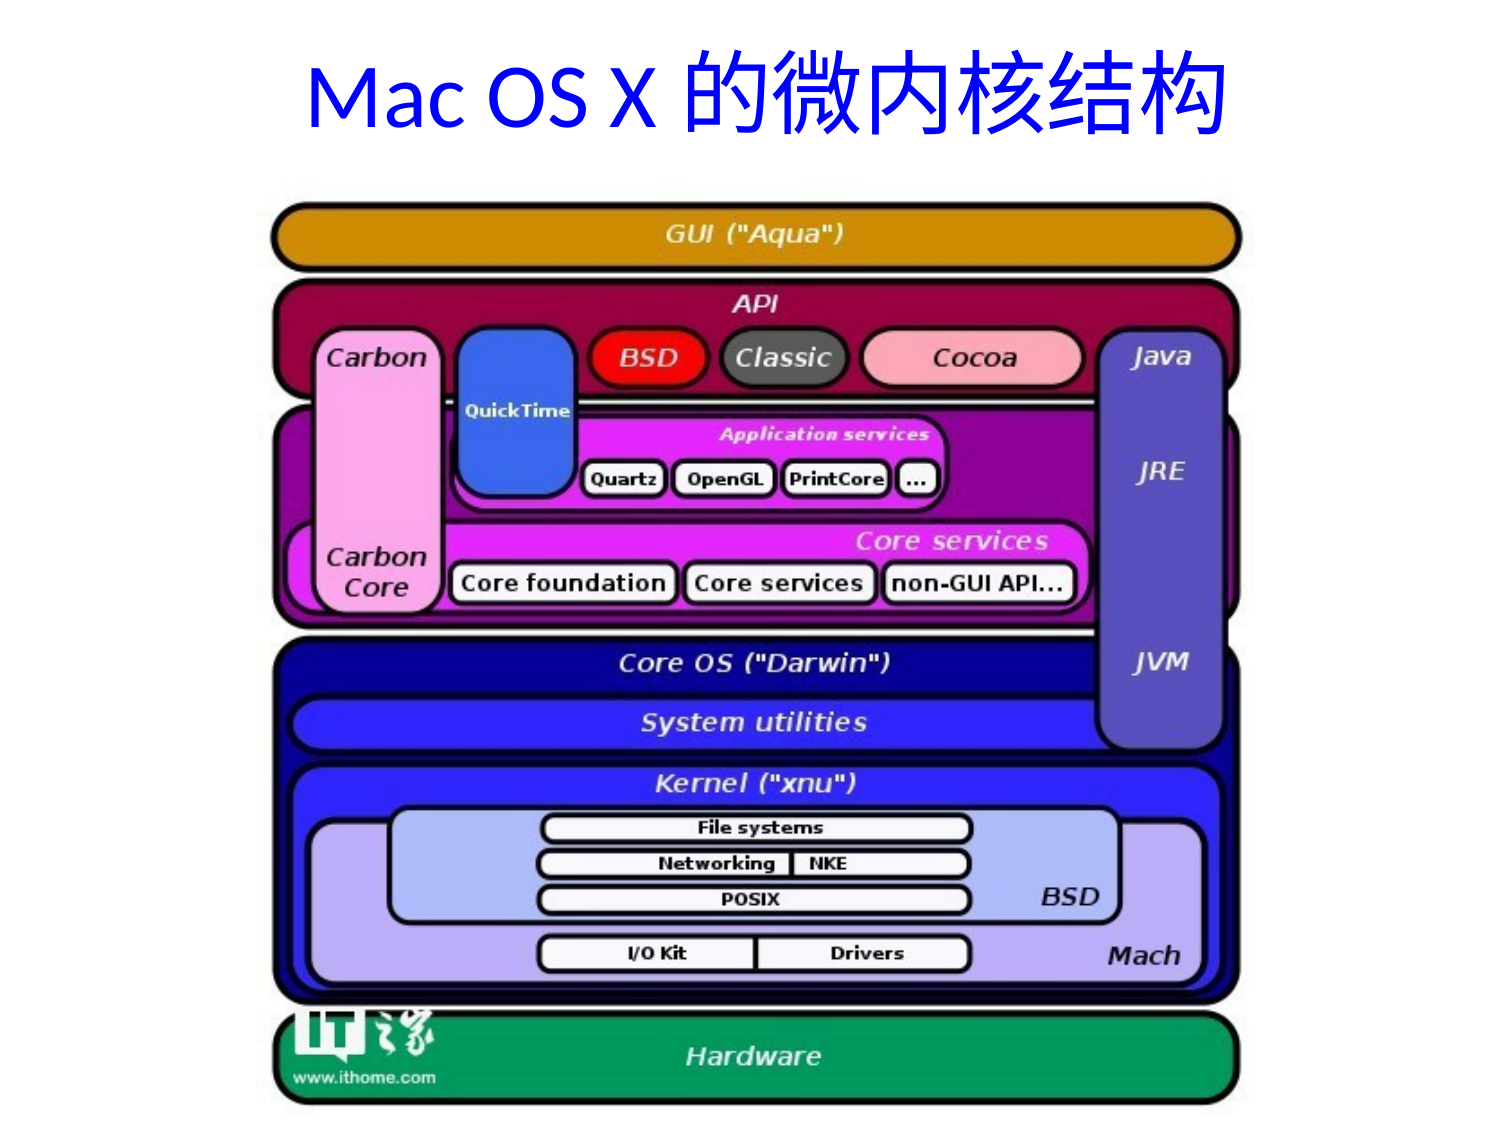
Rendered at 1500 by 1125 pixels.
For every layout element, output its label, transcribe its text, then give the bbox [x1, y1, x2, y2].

title Mac OS X的微内核结构 [76, 0, 1459, 185]
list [255, 182, 1255, 1125]
